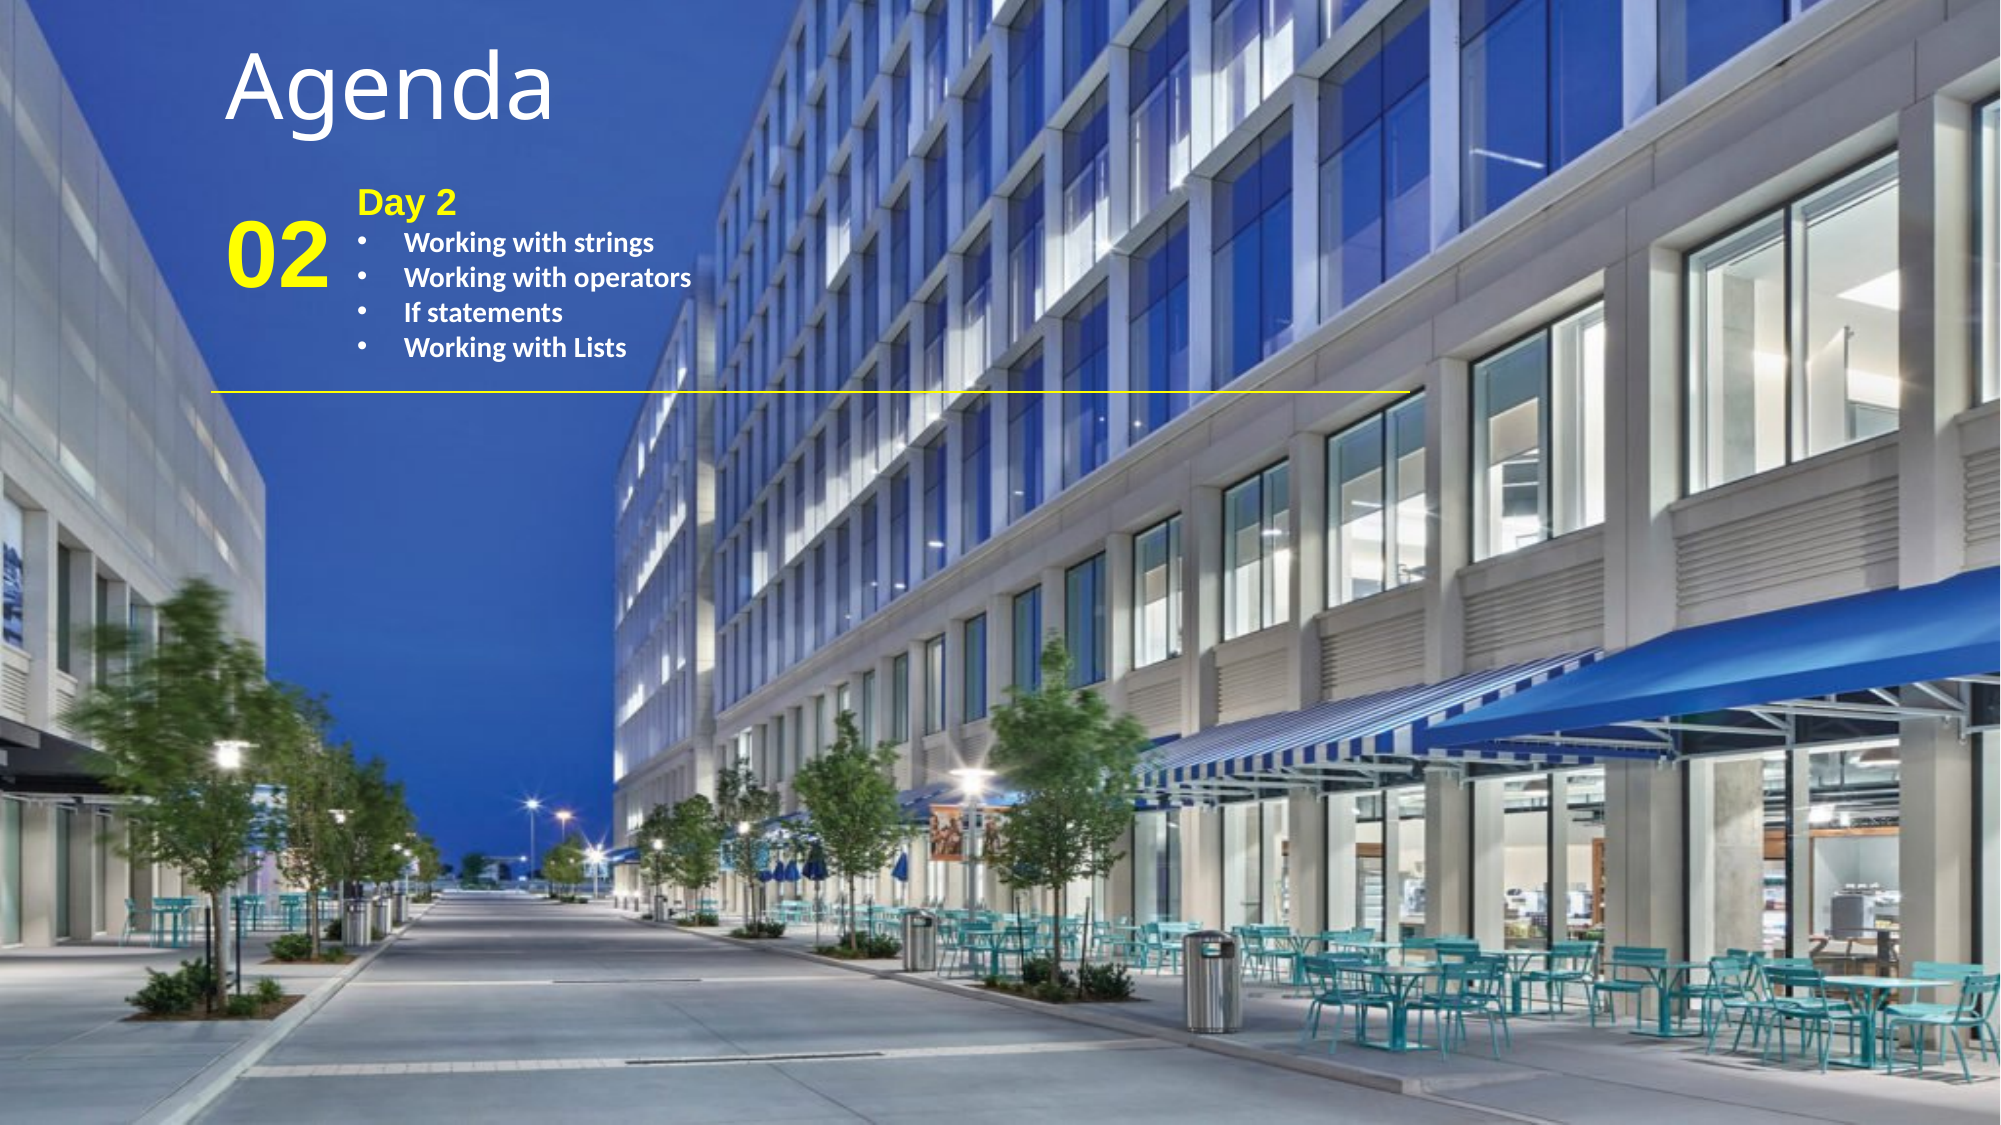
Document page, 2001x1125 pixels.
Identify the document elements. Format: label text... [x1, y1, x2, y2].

picture [0, 0, 2001, 1125]
list 02 [210, 197, 342, 318]
title Agenda [210, 19, 1410, 160]
text_box Day 2 Working with strings Working with operators If statements Working with Lists [342, 170, 1410, 371]
